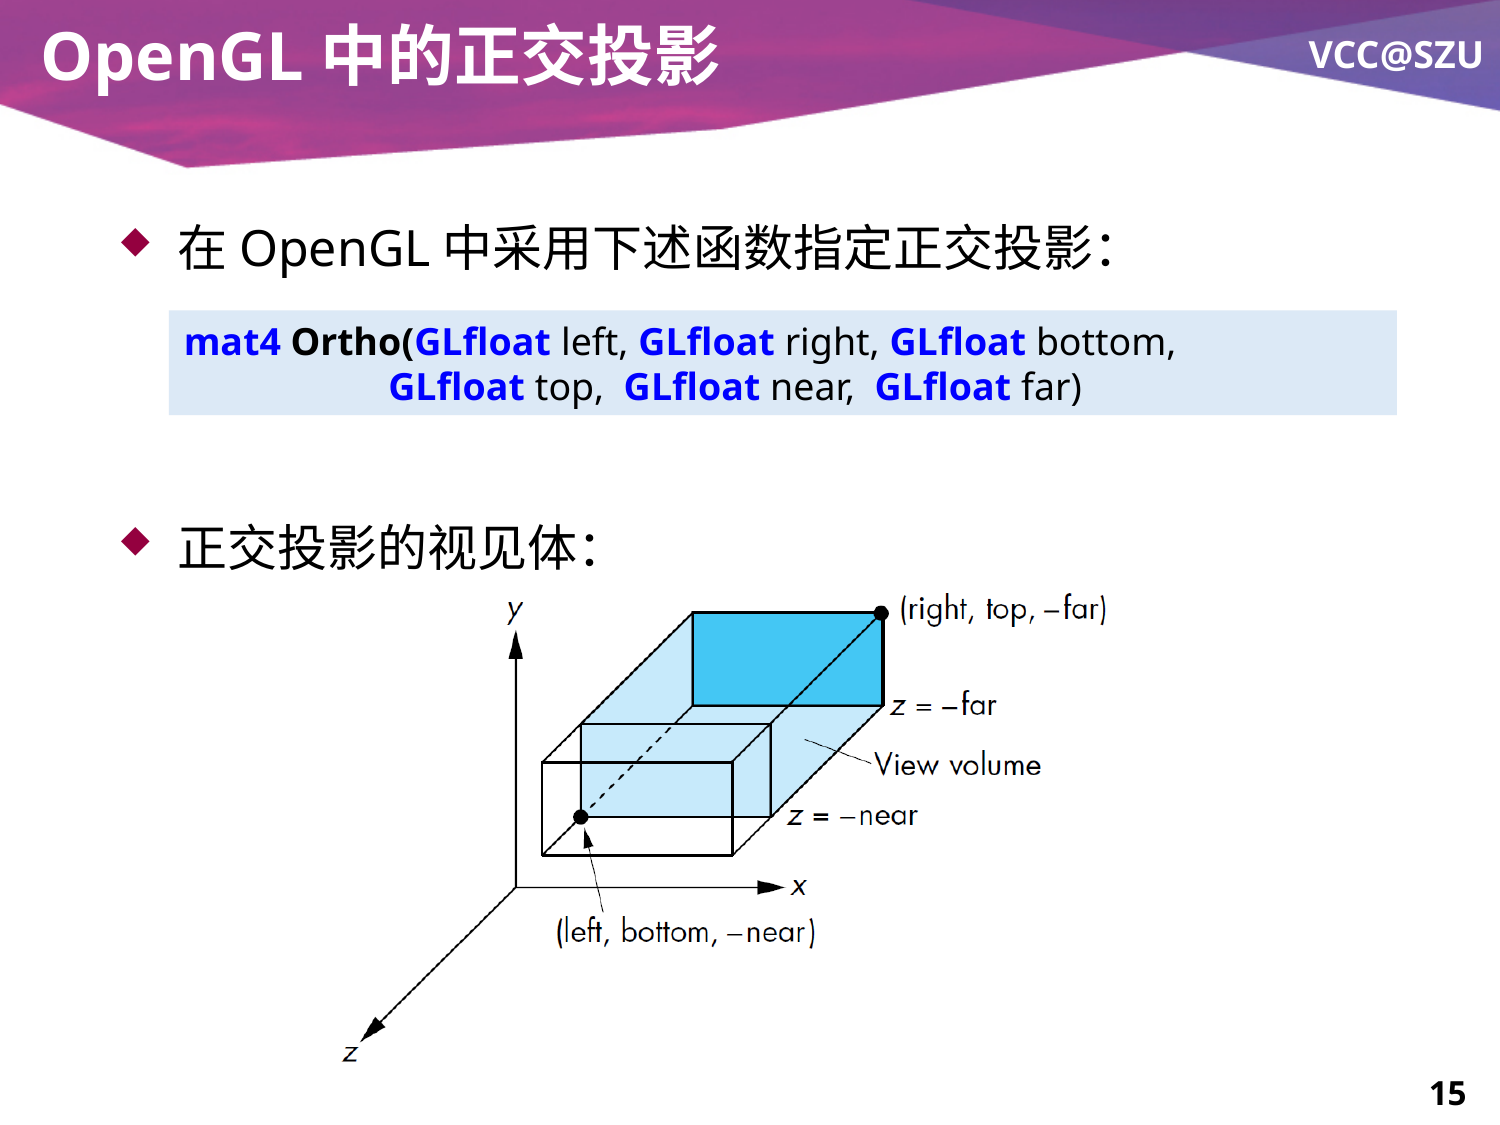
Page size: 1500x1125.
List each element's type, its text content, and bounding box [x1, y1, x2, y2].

text_box mat4 Ortho(GLfloat left, GLfloat right, GLfloat bottom, GLfloat top, GLfloat near, GLfloat far) [168, 310, 1397, 416]
title OpenGL中的正交投影 [25, 15, 1320, 104]
slide_number 15 [1384, 1065, 1500, 1125]
list 在OpenGL中采用下述函数指定正交投影： 正交投影的视见体： [103, 216, 1397, 930]
picture [0, 0, 1500, 1125]
